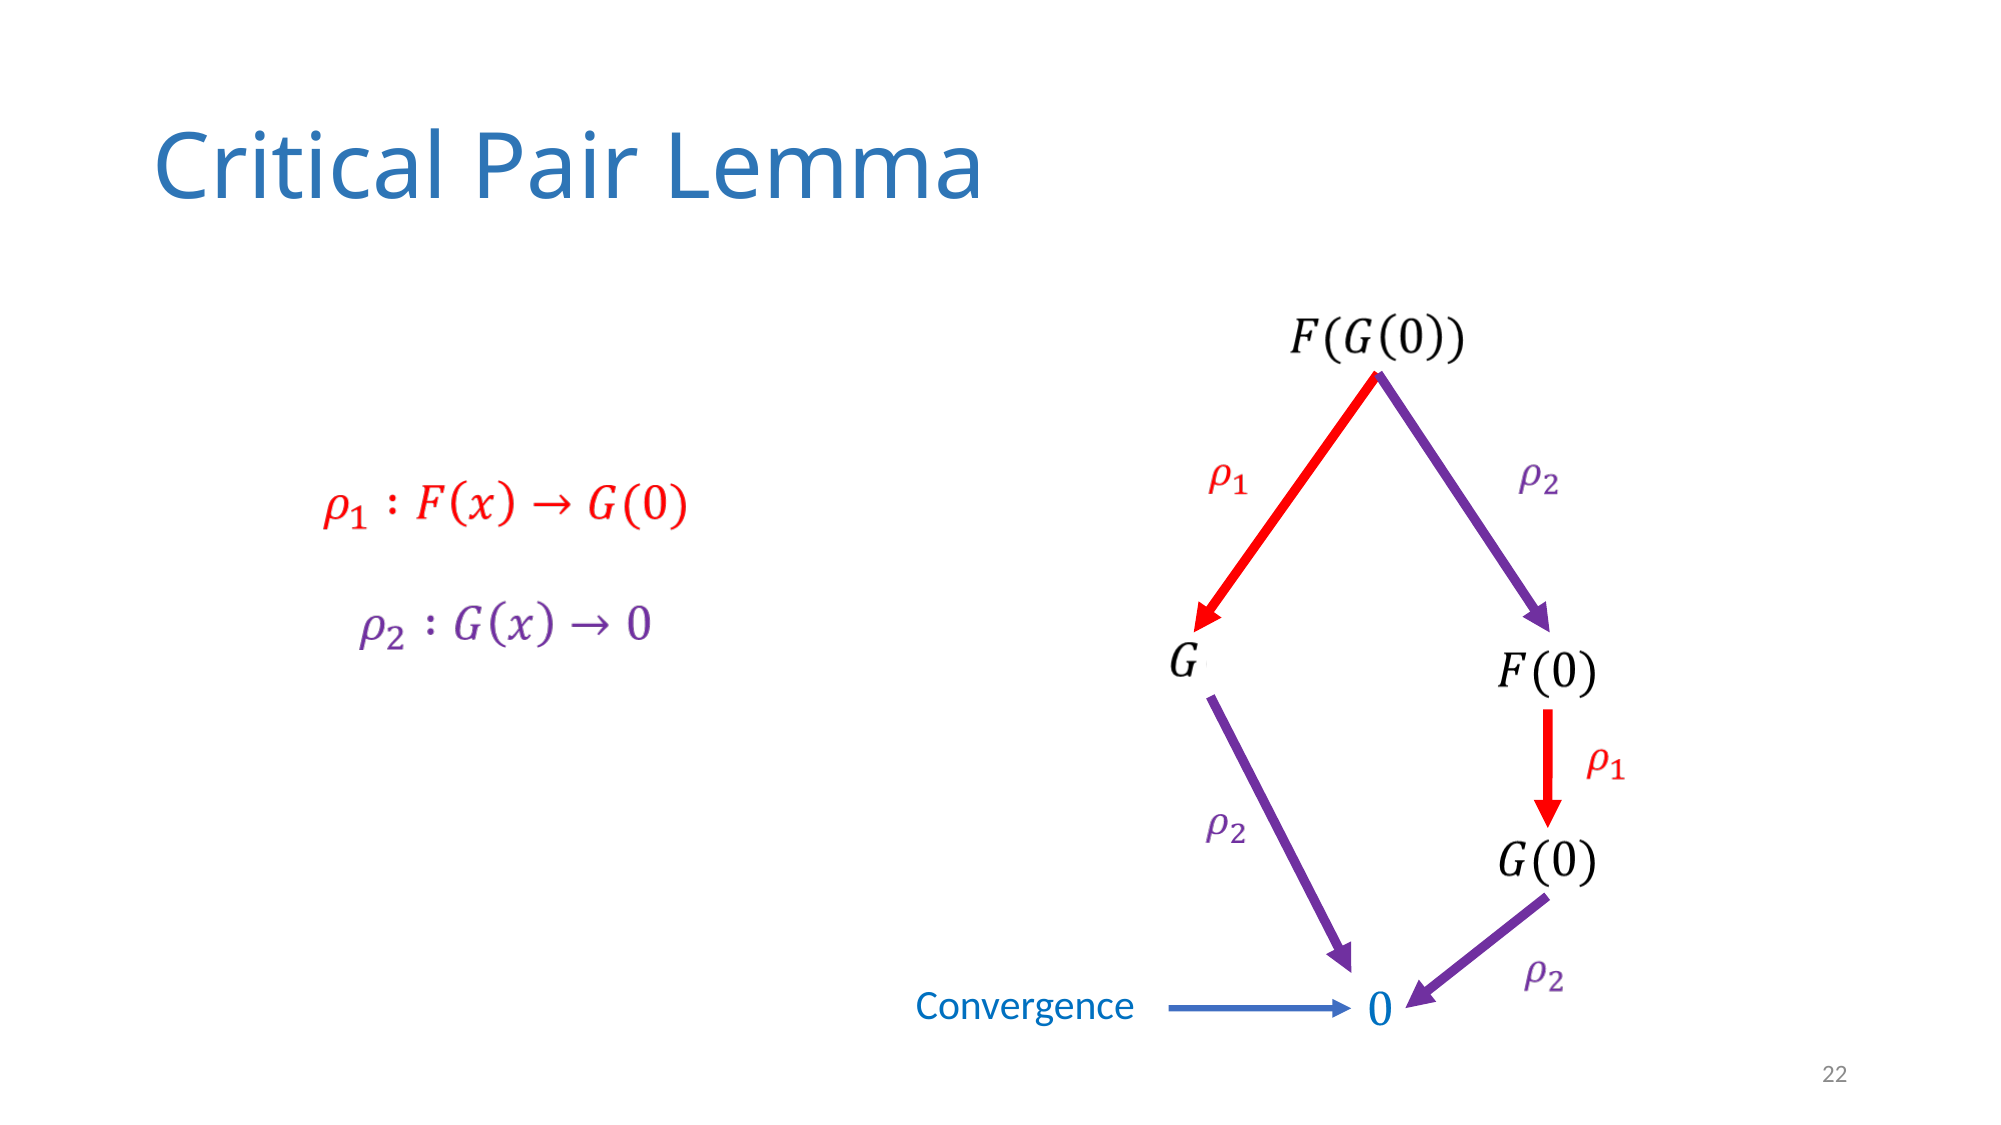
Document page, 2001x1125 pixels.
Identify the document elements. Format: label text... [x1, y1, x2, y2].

text_box [1478, 820, 1617, 897]
text_box [1209, 696, 1258, 787]
text_box [1195, 372, 1378, 621]
text_box [1251, 297, 1505, 374]
text_box [1377, 372, 1550, 631]
text_box [1183, 787, 1279, 853]
text_box [146, 471, 867, 654]
text_box 1 [1412, 1042, 1863, 1103]
text_box [1184, 1002, 1352, 1015]
text_box [1478, 631, 1617, 708]
text_box [1496, 438, 1592, 505]
text_box [1351, 970, 1406, 1047]
text_box [1279, 829, 1352, 973]
text_box [1152, 621, 1207, 698]
text_box [1571, 722, 1638, 789]
text_box Convergence [901, 970, 1184, 1086]
text_box [1502, 934, 1597, 1001]
text_box [1405, 895, 1548, 1009]
text_box Critical Pair Lemma [137, 59, 1863, 278]
text_box [1193, 438, 1260, 505]
text_box [1541, 709, 1554, 820]
